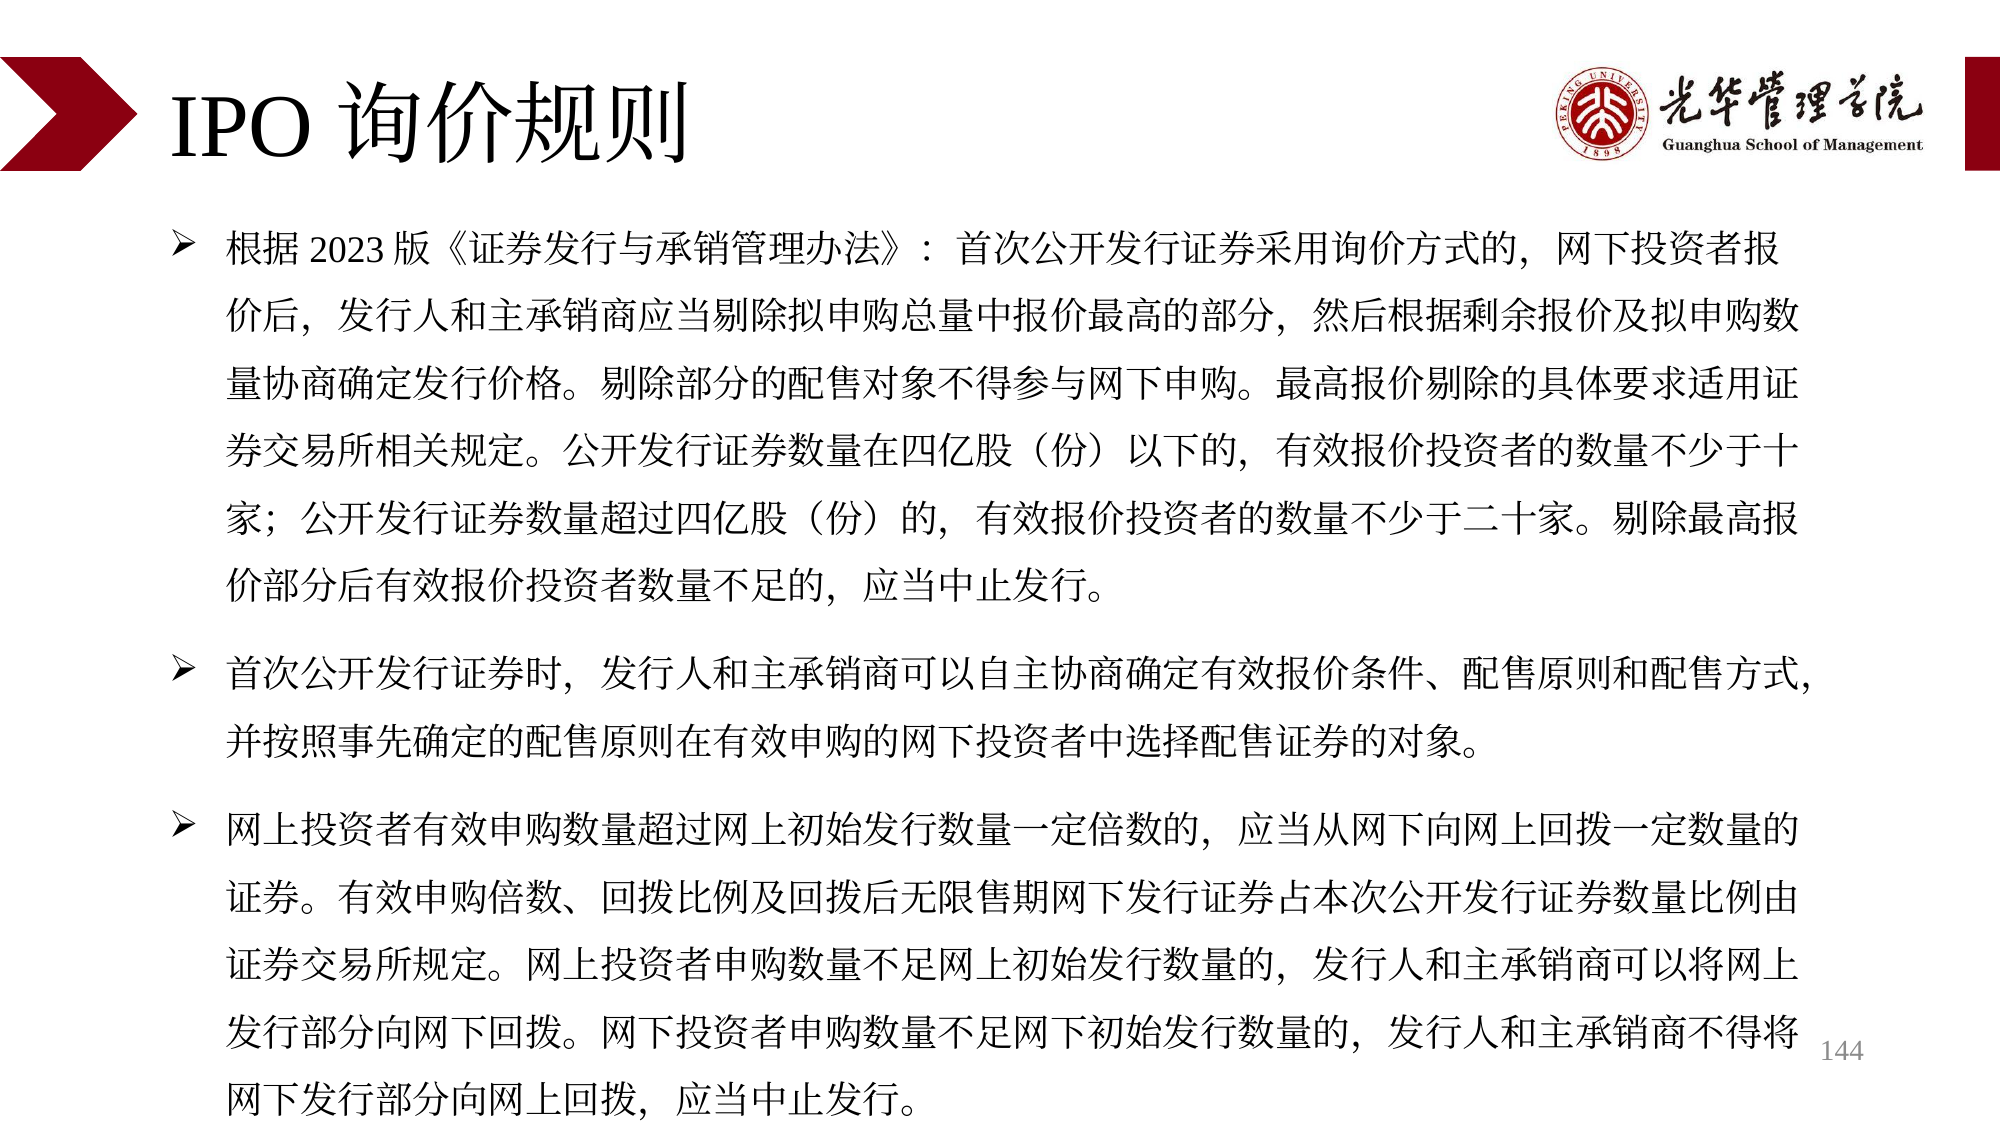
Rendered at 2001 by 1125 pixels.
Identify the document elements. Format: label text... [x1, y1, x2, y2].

picture [1507, 27, 1965, 200]
list 根据2023版《证券发行与承销管理办法》：首次公开发行证券采用询价方式的，网下投资者报价后，发行人和主承销商应当剔除拟申购总量中报价最高的部分，然后根据剩余报价及拟申购数量协商确定发行价格。剔除部分的配售对象不得参与网下申购。最高报价剔除的具体要求适用证券交易所相关规定。公开发行证券数量在四亿股（份）以下的，有效报价投资者的数量不少于十家；公开发行证券数量超过四亿股（份）的，有效报价投资者的数量不少于二十家。剔除最高报价部分后有效报价投资者数量不足的，应当中止发行。 首次公开发行证券时，发行人和主承销商可以自主协商确定有效报价条件、配售原则和配售方式，并按照事先确定的配售原则在有效申购的网下投资者中选择配售证券的对象。 网上投资者有效申购数量超过网上初始发行数量一定倍数的，应当从网下向网上回拨一定数量的证券。有效申购倍数、回拨比例及回拨后无限售期网下发行证券占本次公开发行证券数量比例由证券交易所规定。网上投资者申购数量不足网上初始发行数量的，发行人和主承销商可以将网上发行部分向网下回拨。网下投资者申购数量不足网下初始发行数量的，发行人和主承销商不得将网下发行部分向网上回拨，应当中止发行。 [154, 194, 1833, 1092]
title IPO询价规则 [154, 59, 1537, 194]
slide_number 144 [1833, 1018, 1880, 1079]
